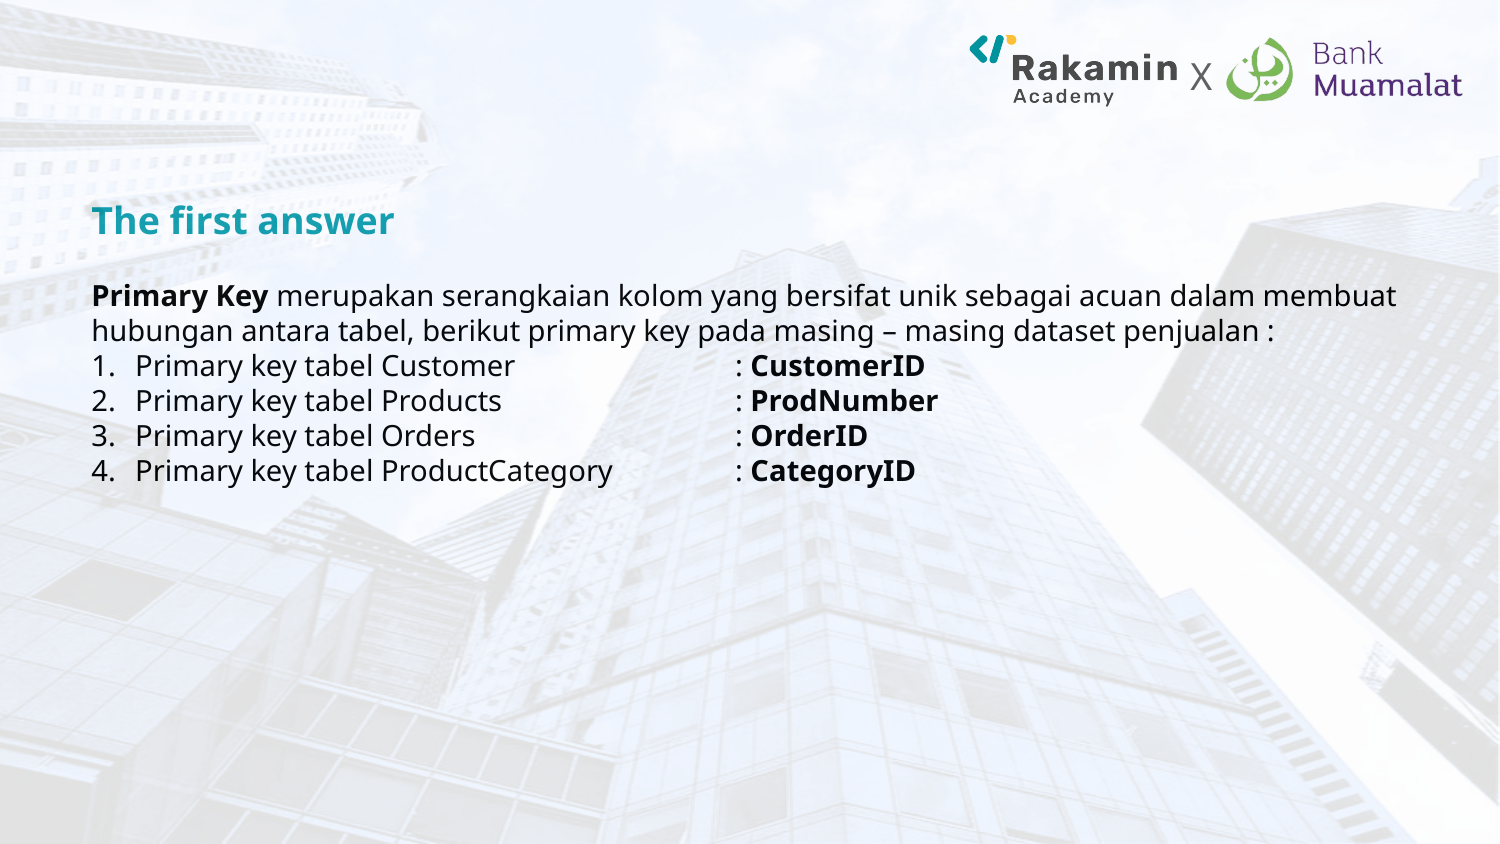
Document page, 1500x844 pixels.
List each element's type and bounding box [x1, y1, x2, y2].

picture [0, 0, 1500, 844]
text_box [958, 0, 1485, 170]
